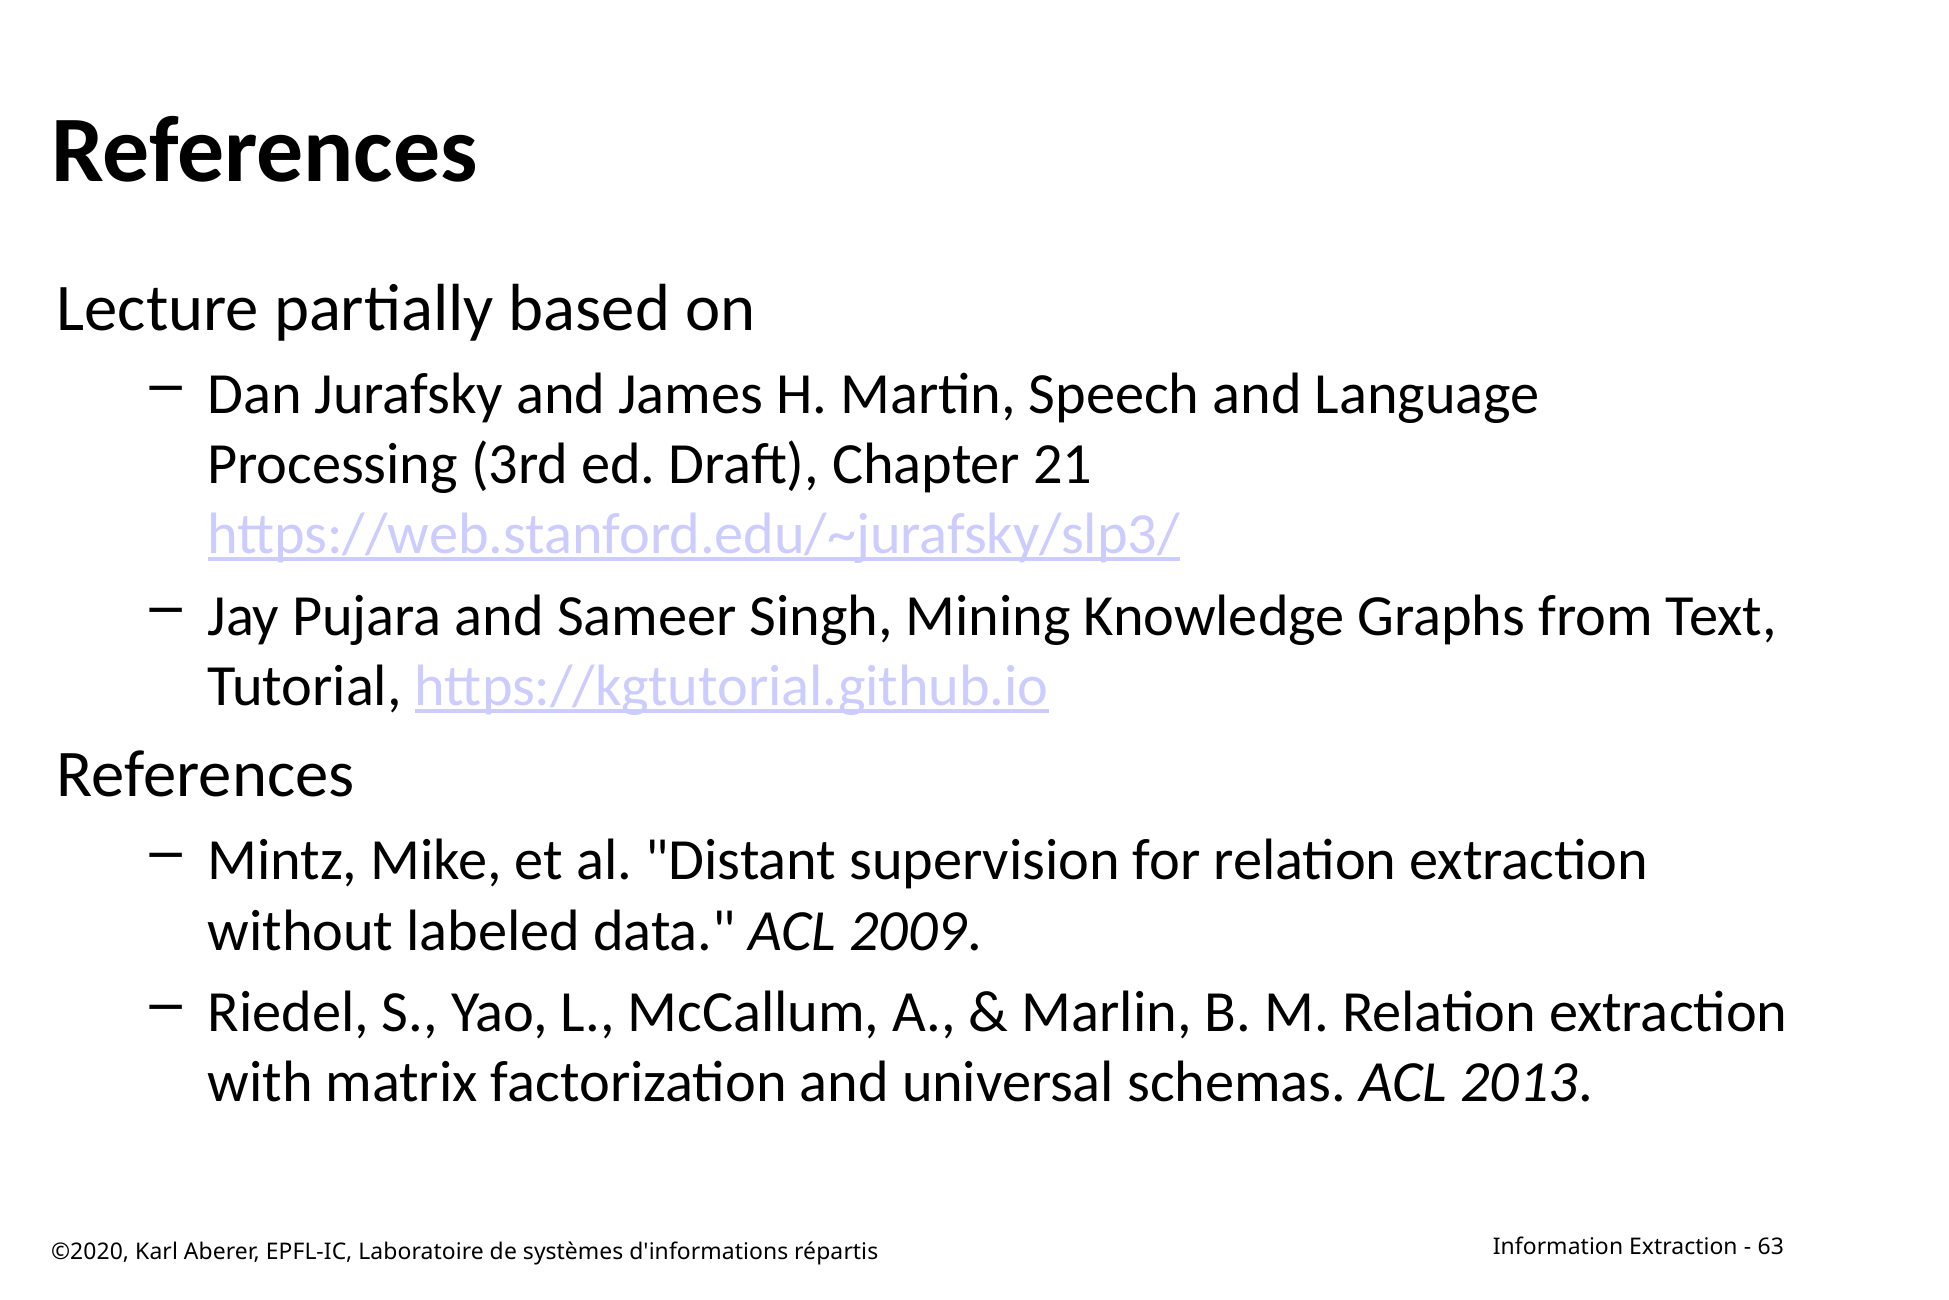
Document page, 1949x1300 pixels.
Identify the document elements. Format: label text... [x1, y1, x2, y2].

title References [32, 57, 1803, 232]
footer ©2020, Karl Aberer, EPFL-IC, Laboratoire de systèmes d'informations répartis [32, 1227, 1284, 1271]
list Lecture partially based on Dan Jurafsky and James H. Martin, Speech and Language Processing (3rd ed. Draft), Chapter 21 https://web.stanford.edu/~jurafsky/slp3/ Jay Pujara and Sameer Singh, Mining Knowledge Graphs from Text, Tutorial, https://kgtutorial.github.io References Mintz, Mike, et al. "Distant supervision for relation extraction without labeled data." ACL 2009. Riedel, S., Yao, L., McCallum, A., & Marlin, B. M. Relation extraction with matrix factorization and universal schemas. ACL 2013. [37, 253, 1809, 1208]
